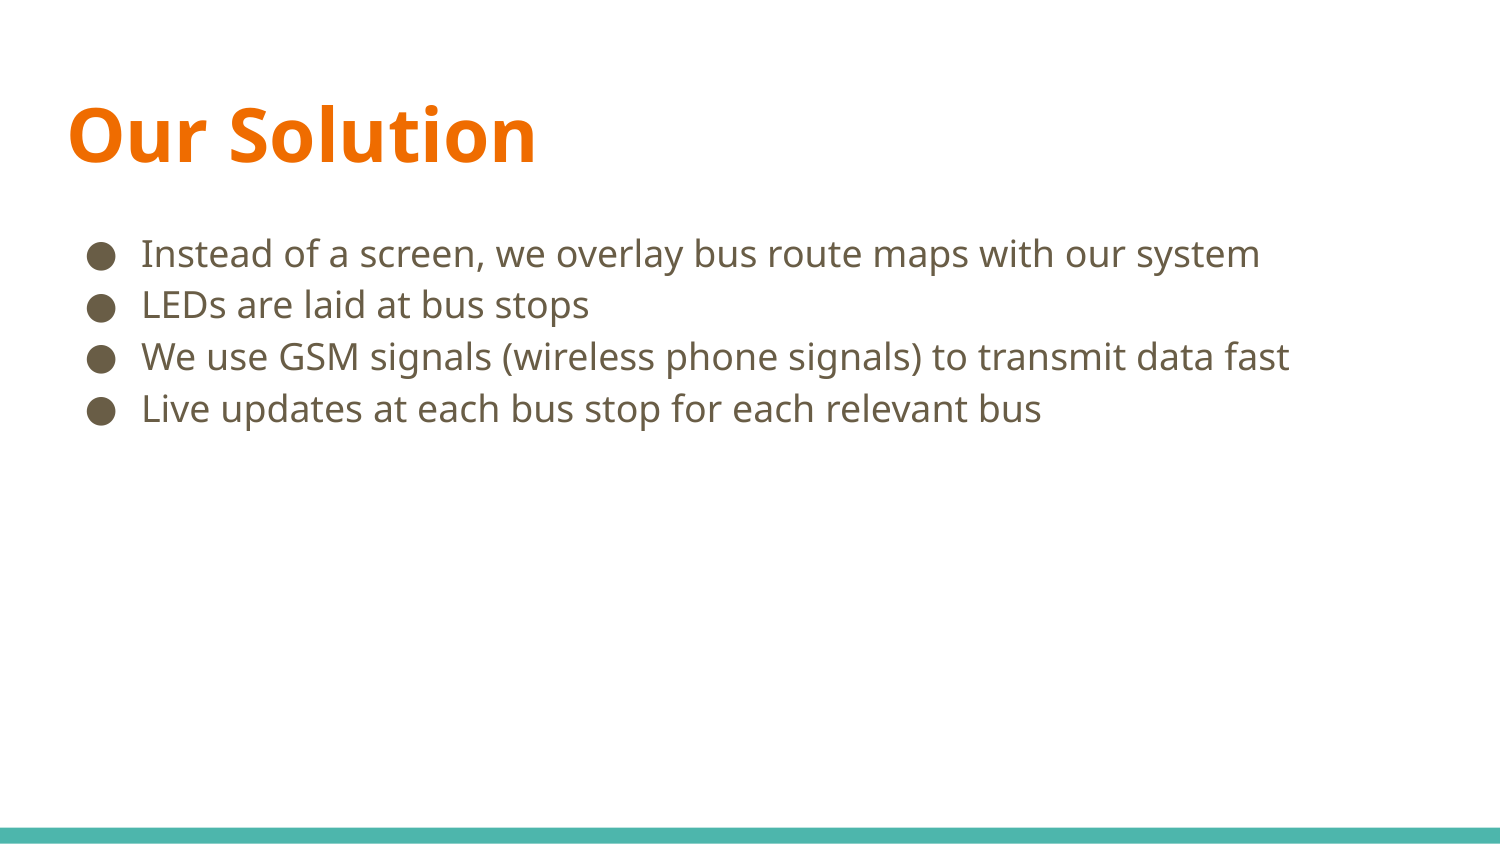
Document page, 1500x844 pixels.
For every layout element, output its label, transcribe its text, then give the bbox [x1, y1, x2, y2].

title Our Solution [51, 72, 1449, 189]
list Instead of a screen, we overlay bus route maps with our system LEDs are laid at bus stops We use GSM signals (wireless phone signals) to transmit data fast Live updates at each bus stop for each relevant bus [51, 207, 1449, 750]
